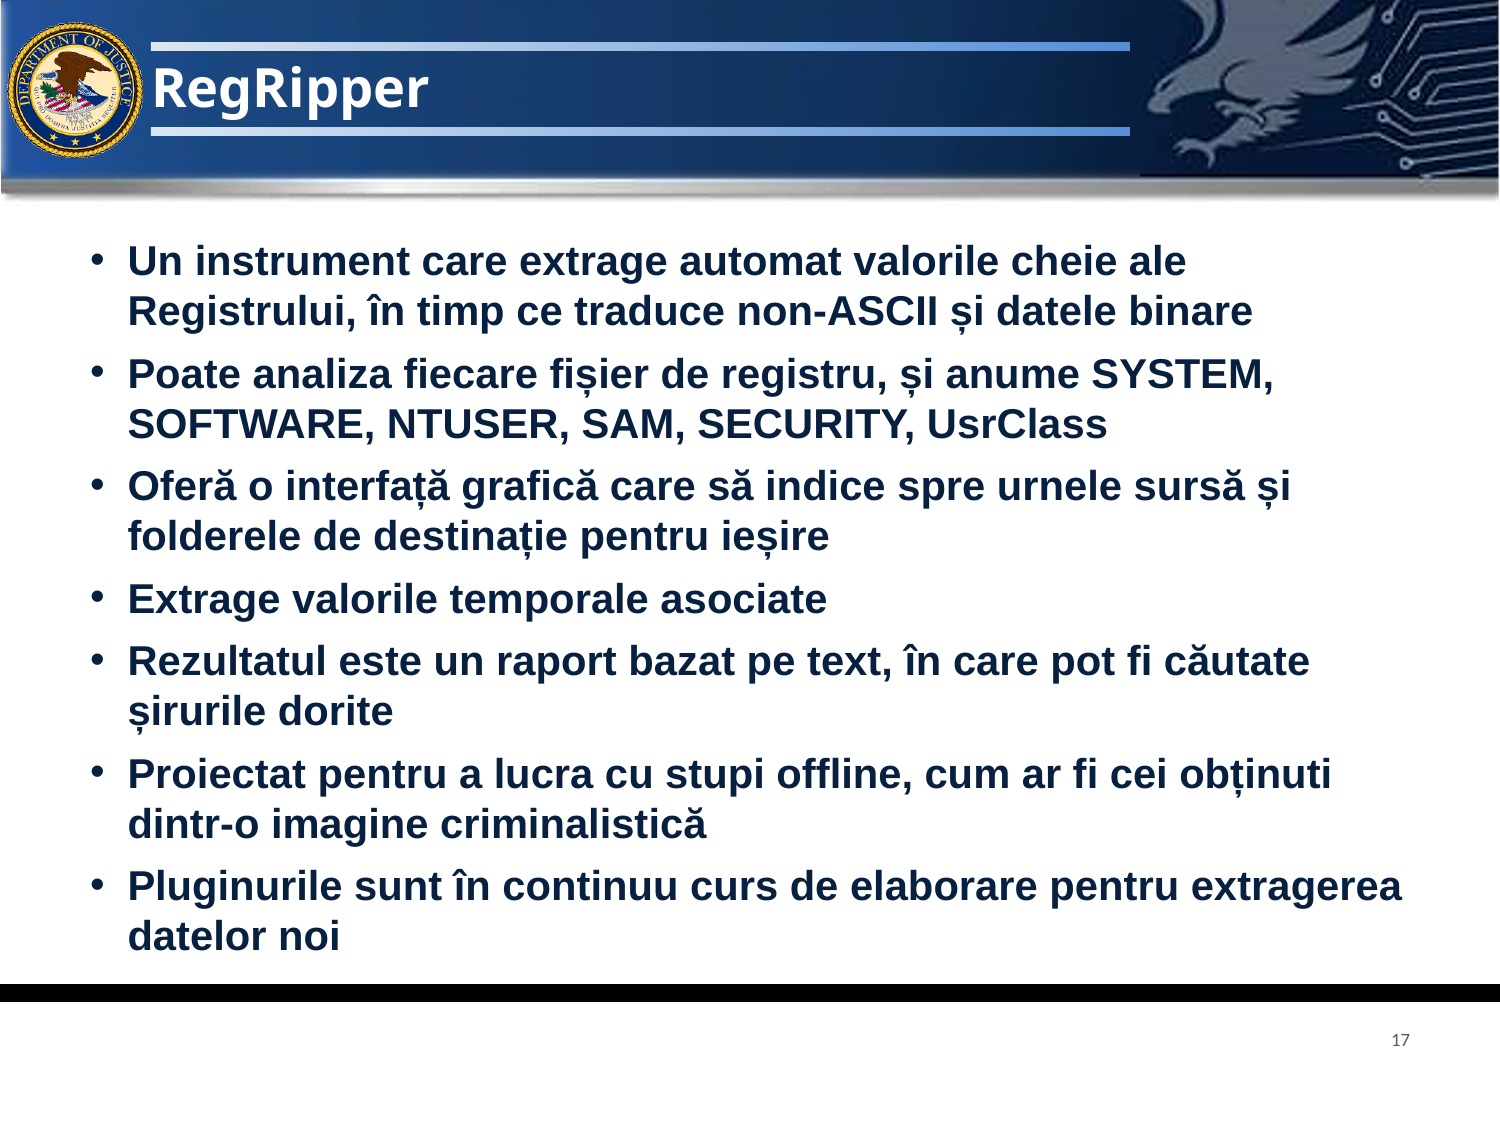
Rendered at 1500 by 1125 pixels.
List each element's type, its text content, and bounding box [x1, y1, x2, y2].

picture [0, 0, 1500, 209]
list Un instrument care extrage automat valorile cheie ale Registrului, în timp ce traduce non-ASCII și datele binare Poate analiza fiecare fișier de registru, și anume SYSTEM, SOFTWARE, NTUSER, SAM, SECURITY, UsrClass Oferă o interfață grafică care să indice spre urnele sursă și folderele de destinație pentru ieșire Extrage valorile temporale asociate Rezultatul este un raport bazat pe text, în care pot fi căutate șirurile dorite Proiectat pentru a lucra cu stupi offline, cum ar fi cei obținuti dintr-o imagine criminalistică Pluginurile sunt în continuu curs de elaborare pentru extragerea datelor noi [75, 226, 1425, 962]
slide_number 17 [1087, 1023, 1425, 1054]
title RegRipper [150, 52, 1131, 128]
